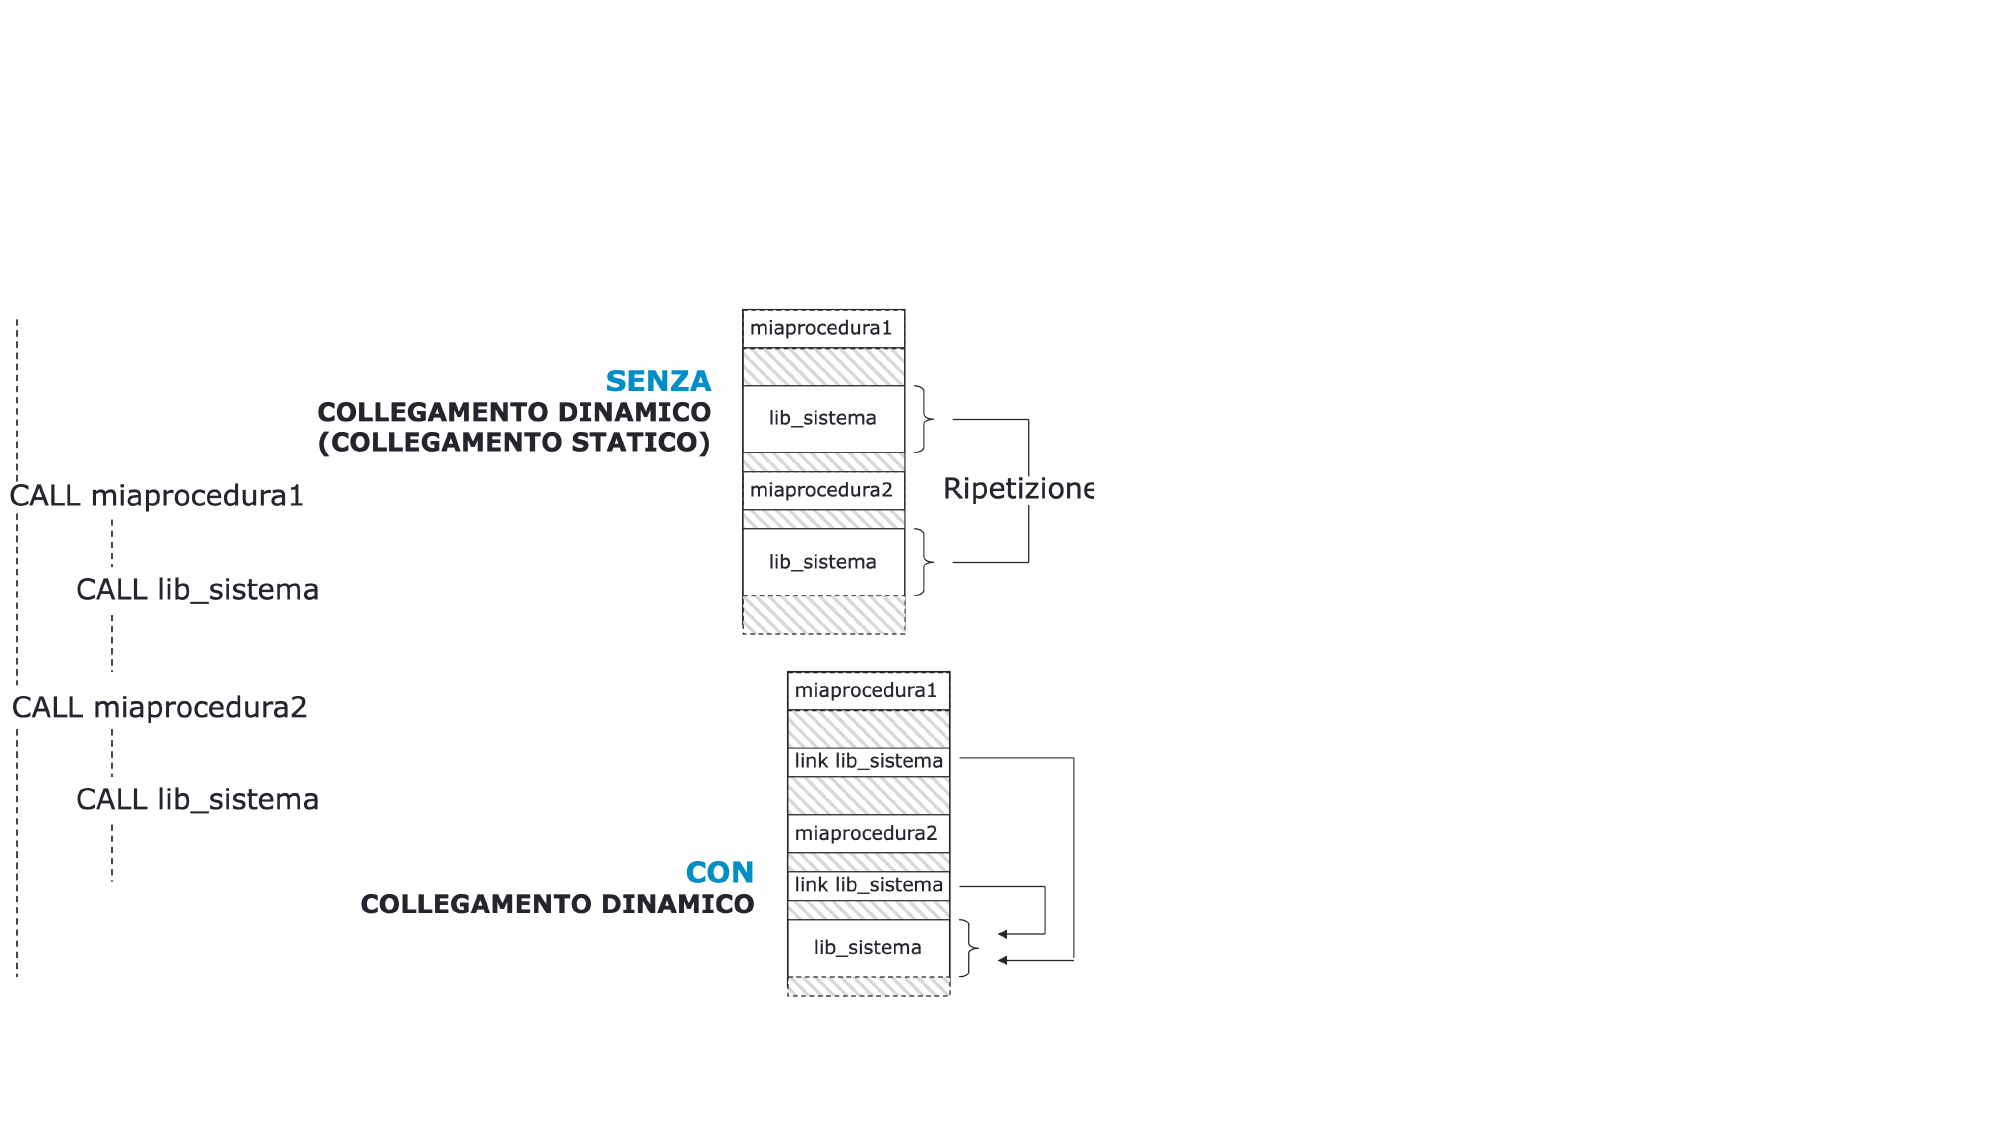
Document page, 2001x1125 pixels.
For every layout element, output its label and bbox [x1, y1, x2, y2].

list [0, 299, 1094, 1014]
